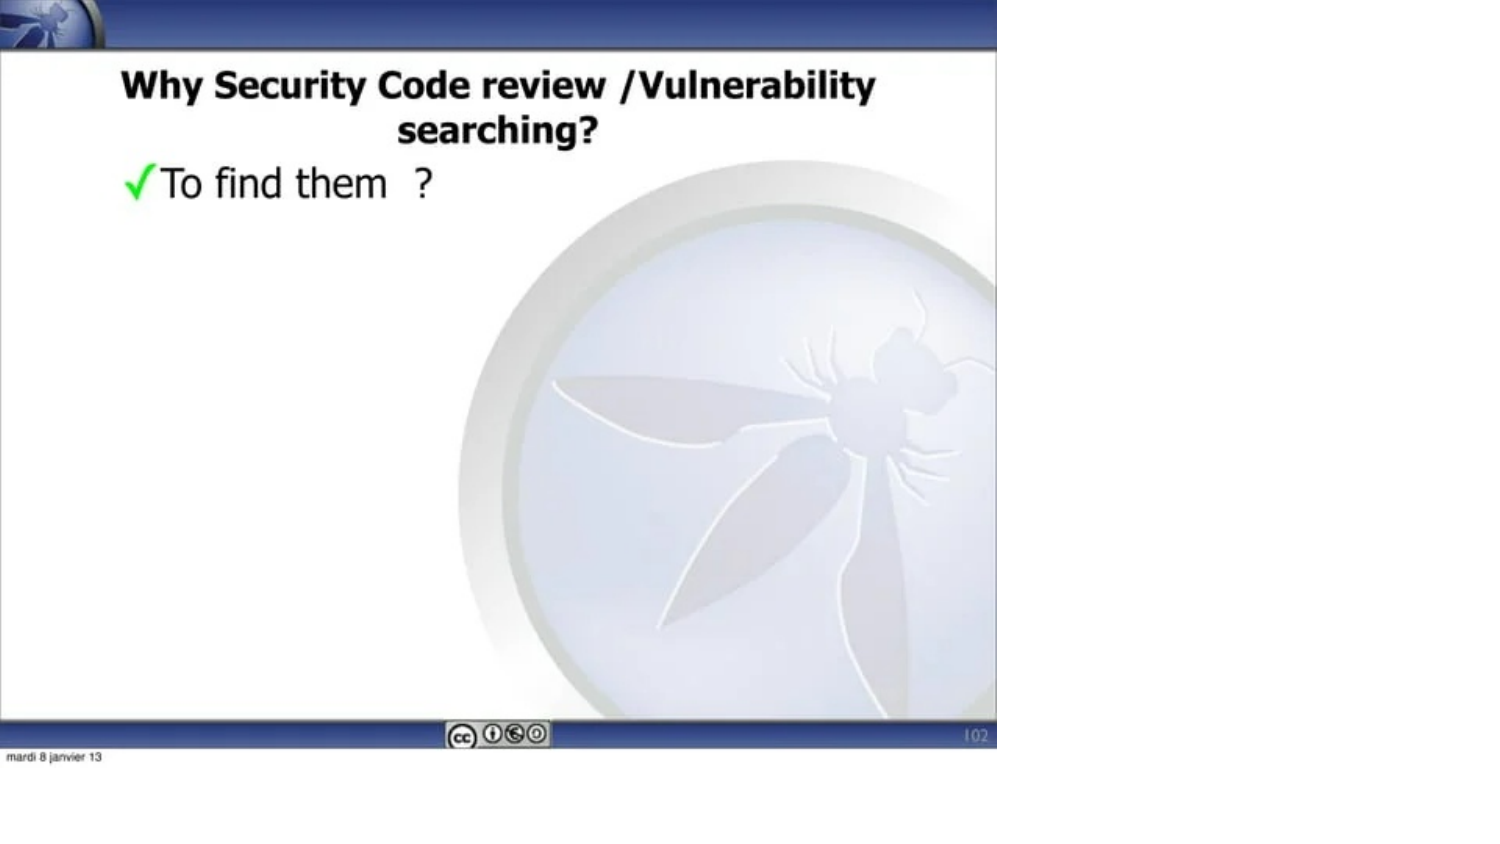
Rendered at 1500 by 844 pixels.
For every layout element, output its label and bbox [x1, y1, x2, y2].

picture [0, 0, 997, 768]
